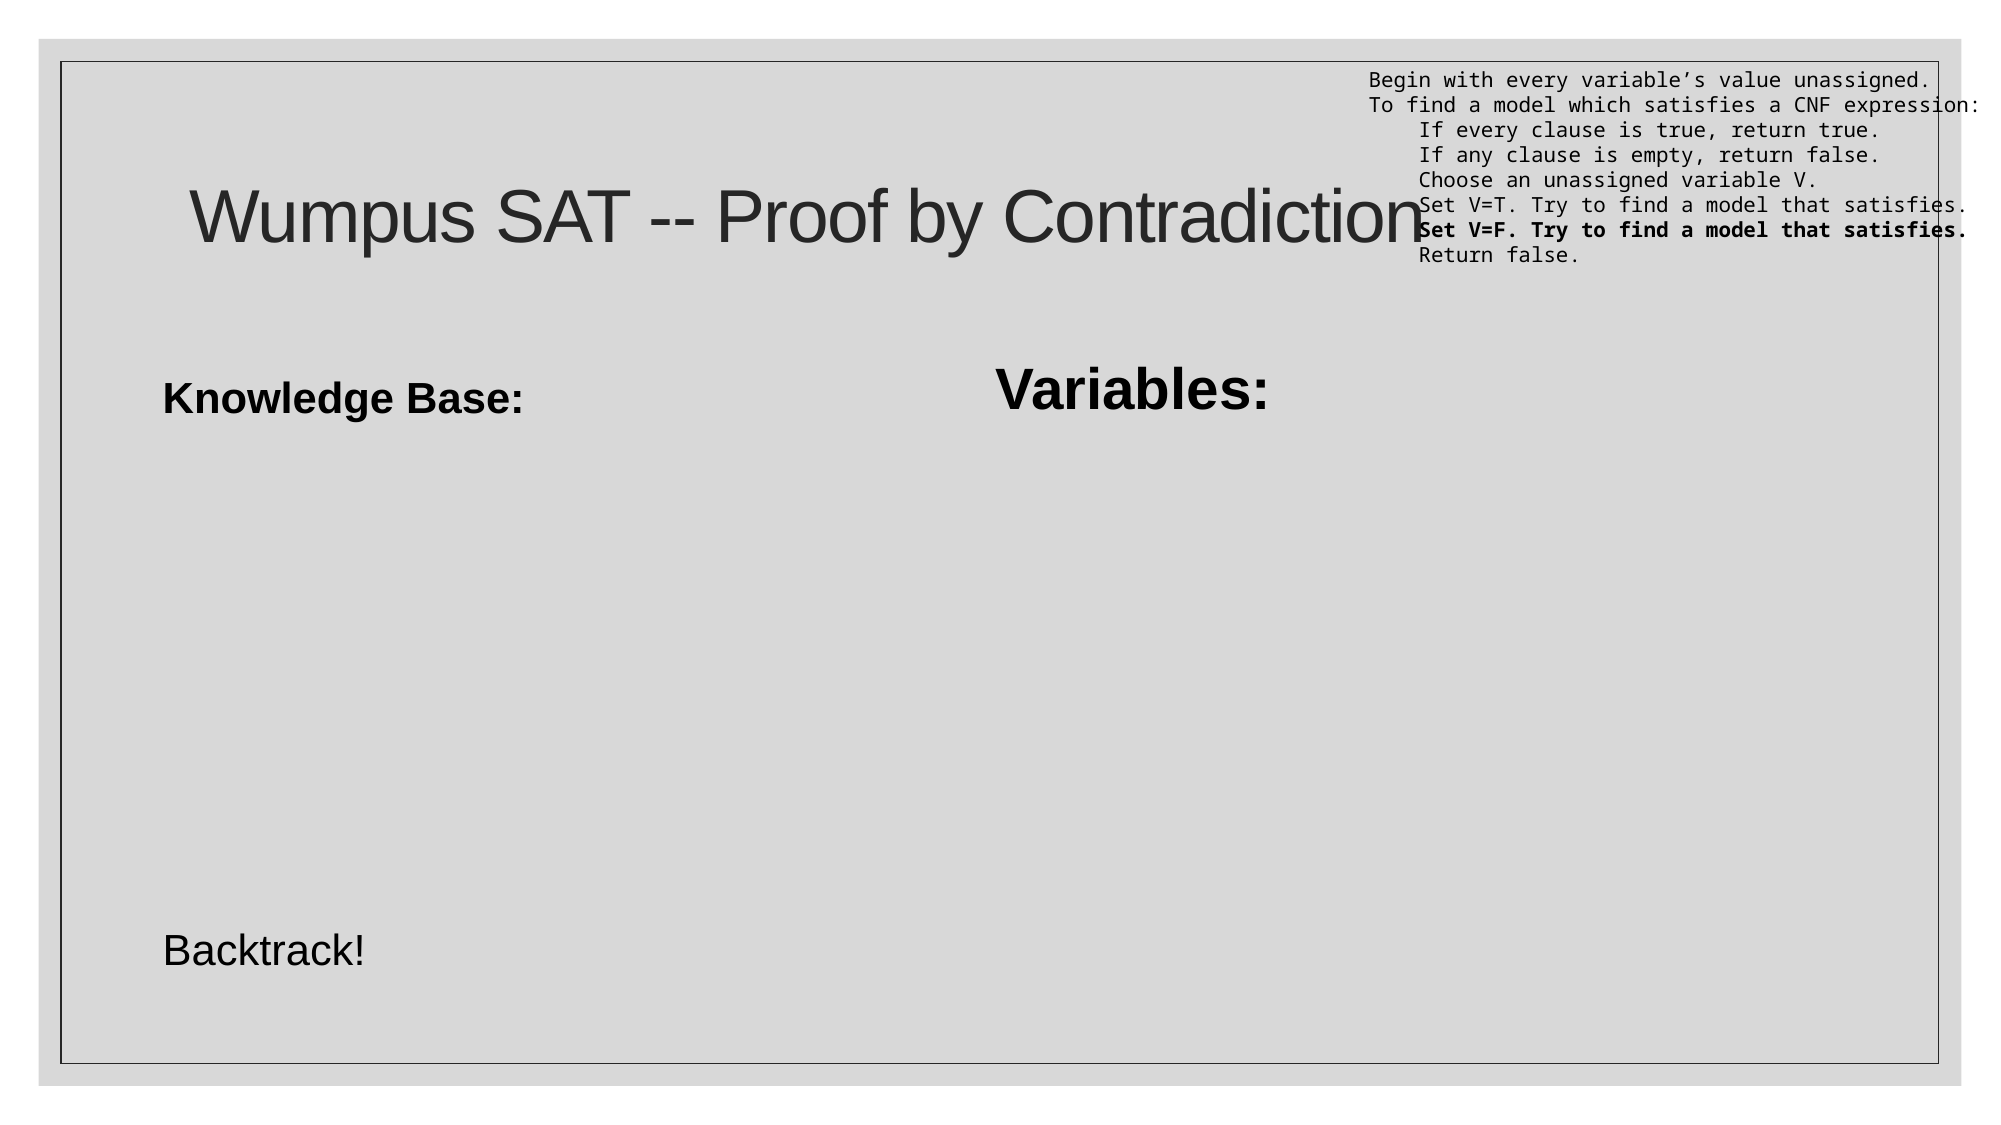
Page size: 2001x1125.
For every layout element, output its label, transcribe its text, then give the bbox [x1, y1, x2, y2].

text_box Begin with every variable’s value unassigned. To find a model which satisfies a CNF expression: If every clause is true, return true. If any clause is empty, return false. Choose an unassigned variable V. Set V=T. Try to find a model that satisfies. Set V=F. Try to find a model that satisfies. Return false. [1353, 59, 1996, 299]
title Wumpus SAT -- Proof by Contradiction [174, 105, 1825, 331]
